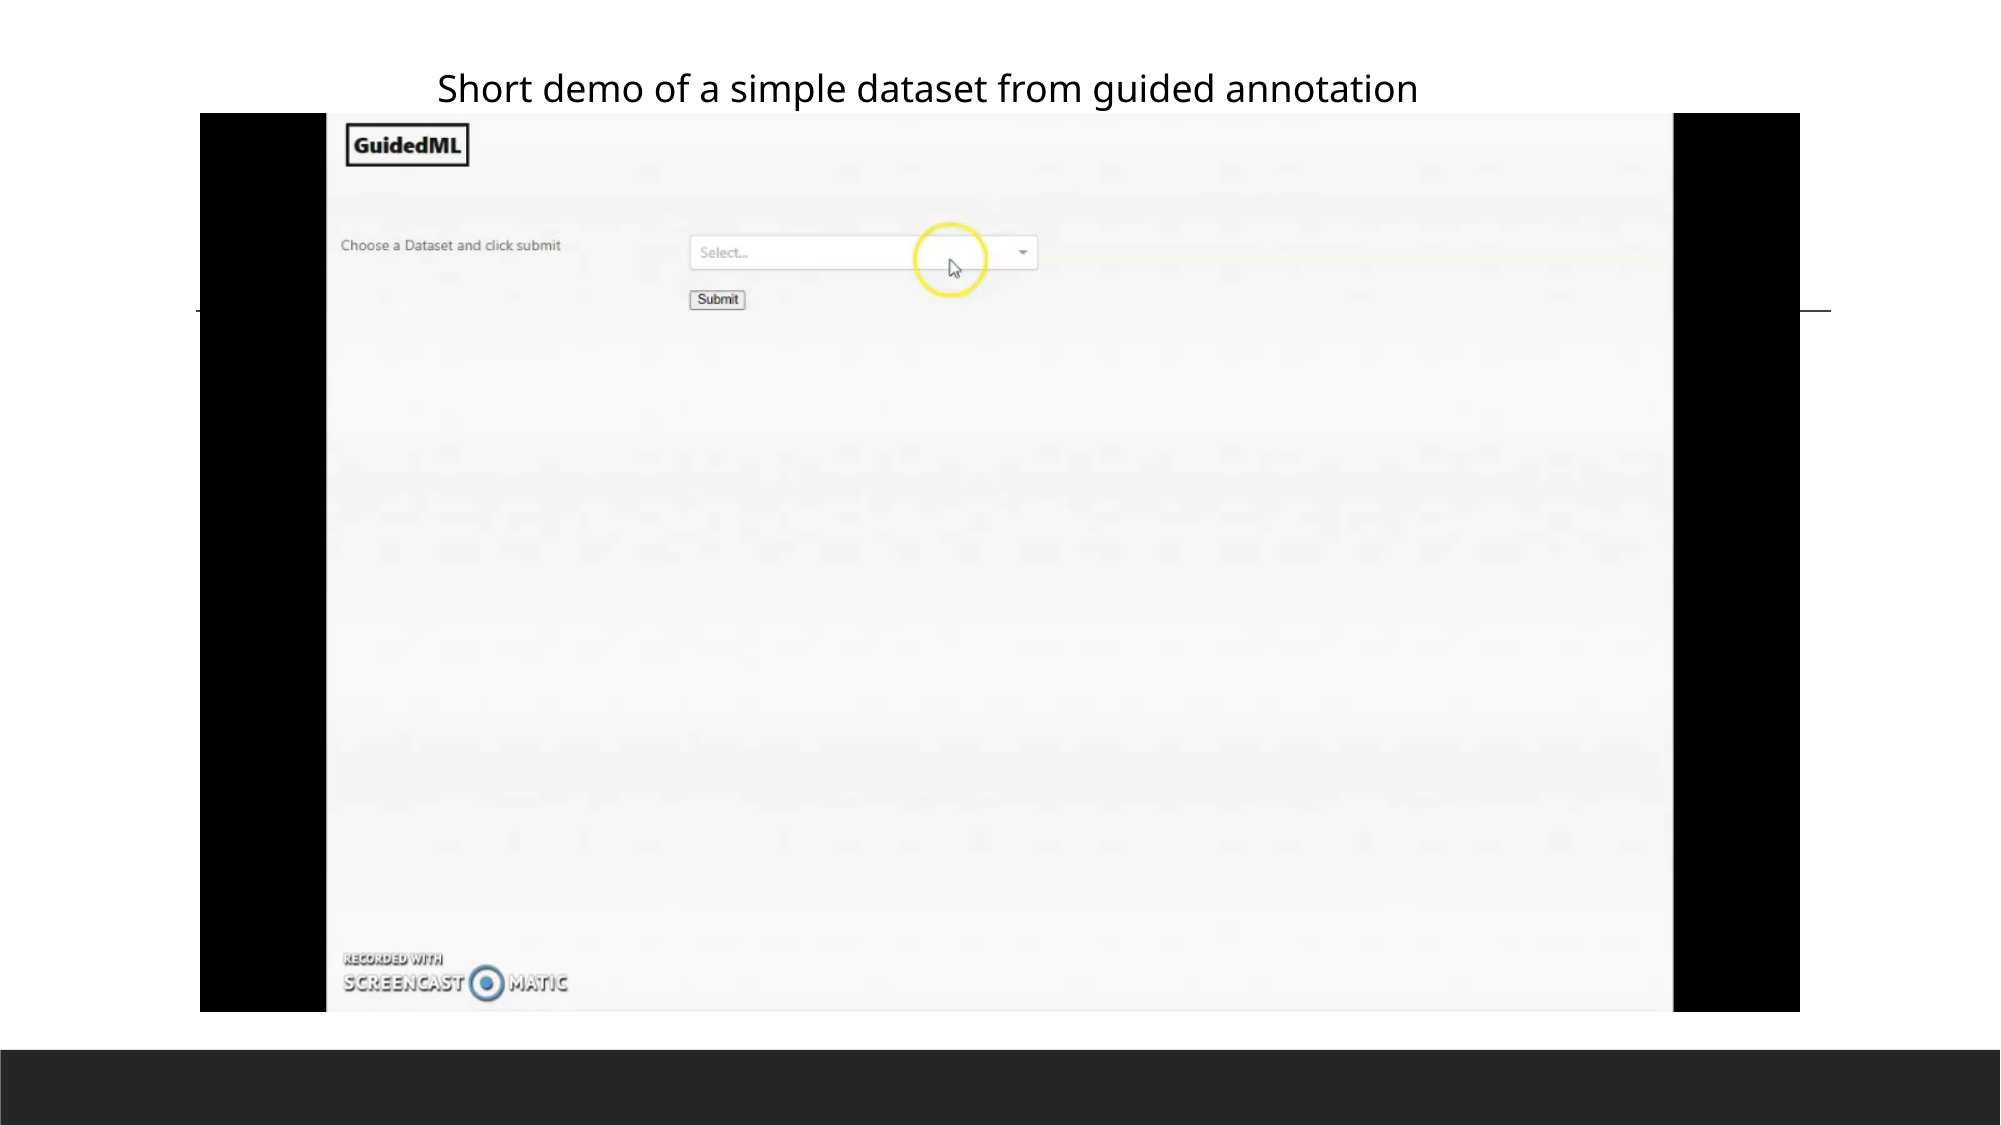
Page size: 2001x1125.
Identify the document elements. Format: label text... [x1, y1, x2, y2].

text_box Short demo of a simple dataset from guided annotation tool [422, 57, 1479, 110]
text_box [199, 111, 1801, 1013]
